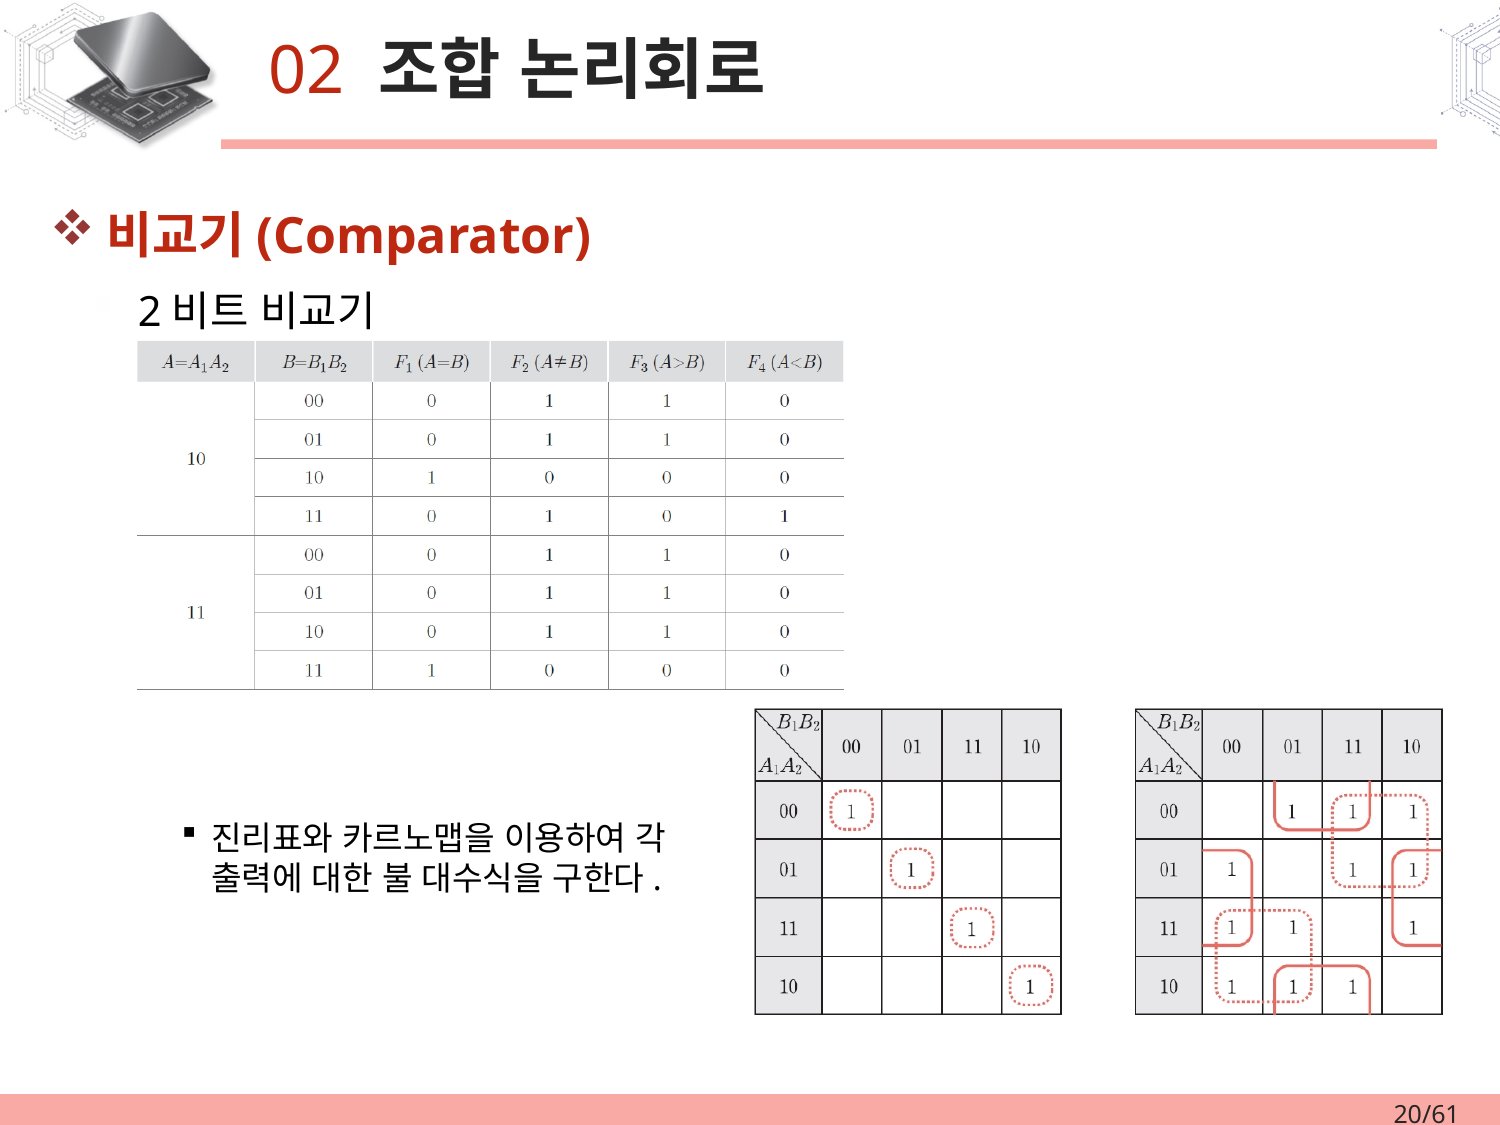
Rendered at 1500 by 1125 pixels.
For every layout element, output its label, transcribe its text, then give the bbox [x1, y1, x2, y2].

picture [1437, 0, 1500, 154]
text_box 02 조합 논리회로 [253, 19, 1414, 115]
list 비교기(Comparator) 2비트 비교기 진리표와 카르노맵을 이용하여 각 출력에 대한 불 대수식을 구한다. [35, 196, 750, 1079]
picture [0, 1, 221, 155]
picture [749, 703, 1445, 1019]
picture [135, 337, 845, 691]
